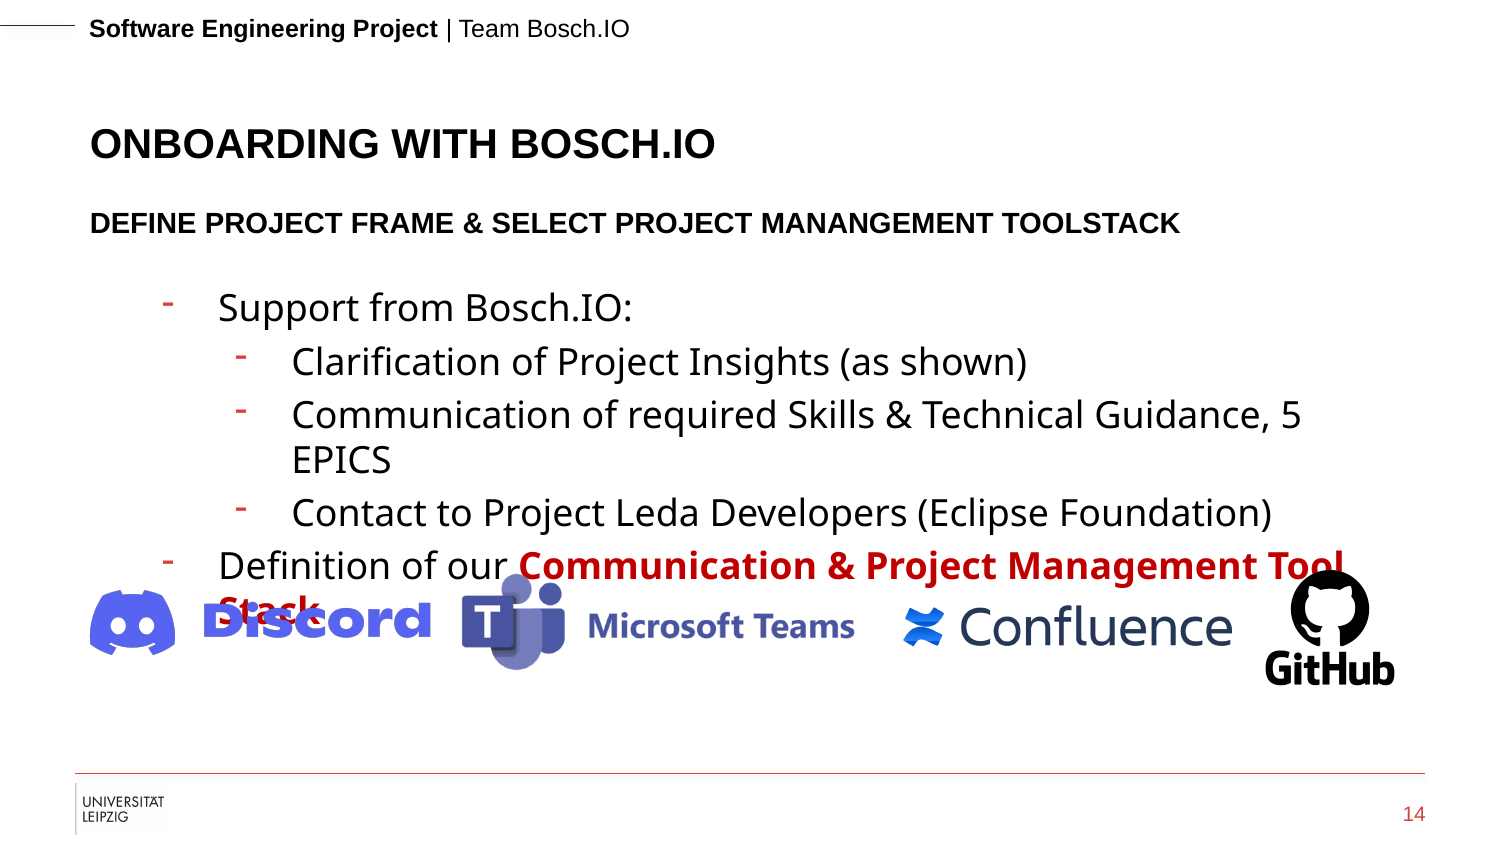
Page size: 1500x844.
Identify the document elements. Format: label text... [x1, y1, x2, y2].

picture [460, 568, 858, 674]
text_box Software Engineering Project | Team Bosch.IO [89, 12, 1048, 43]
picture [88, 589, 431, 655]
picture [884, 450, 1436, 811]
list DEFINE PROJECT FRAME & SELECT PROJECT MANANGEMENT TOOLSTACK [75, 186, 1425, 247]
list Support from Bosch.IO: Clarification of Project Insights (as shown) Communication of required Skills & Technical Guidance, 5 EPICS Contact to Project Leda Developers (Eclipse Foundation) Definition of our Communication & Project Management Tool Stack Define SCRUM as Framework & adapt it to our needs [74, 276, 1425, 844]
title ONBOARDING WITH BOSCH.IO [75, 50, 1426, 175]
